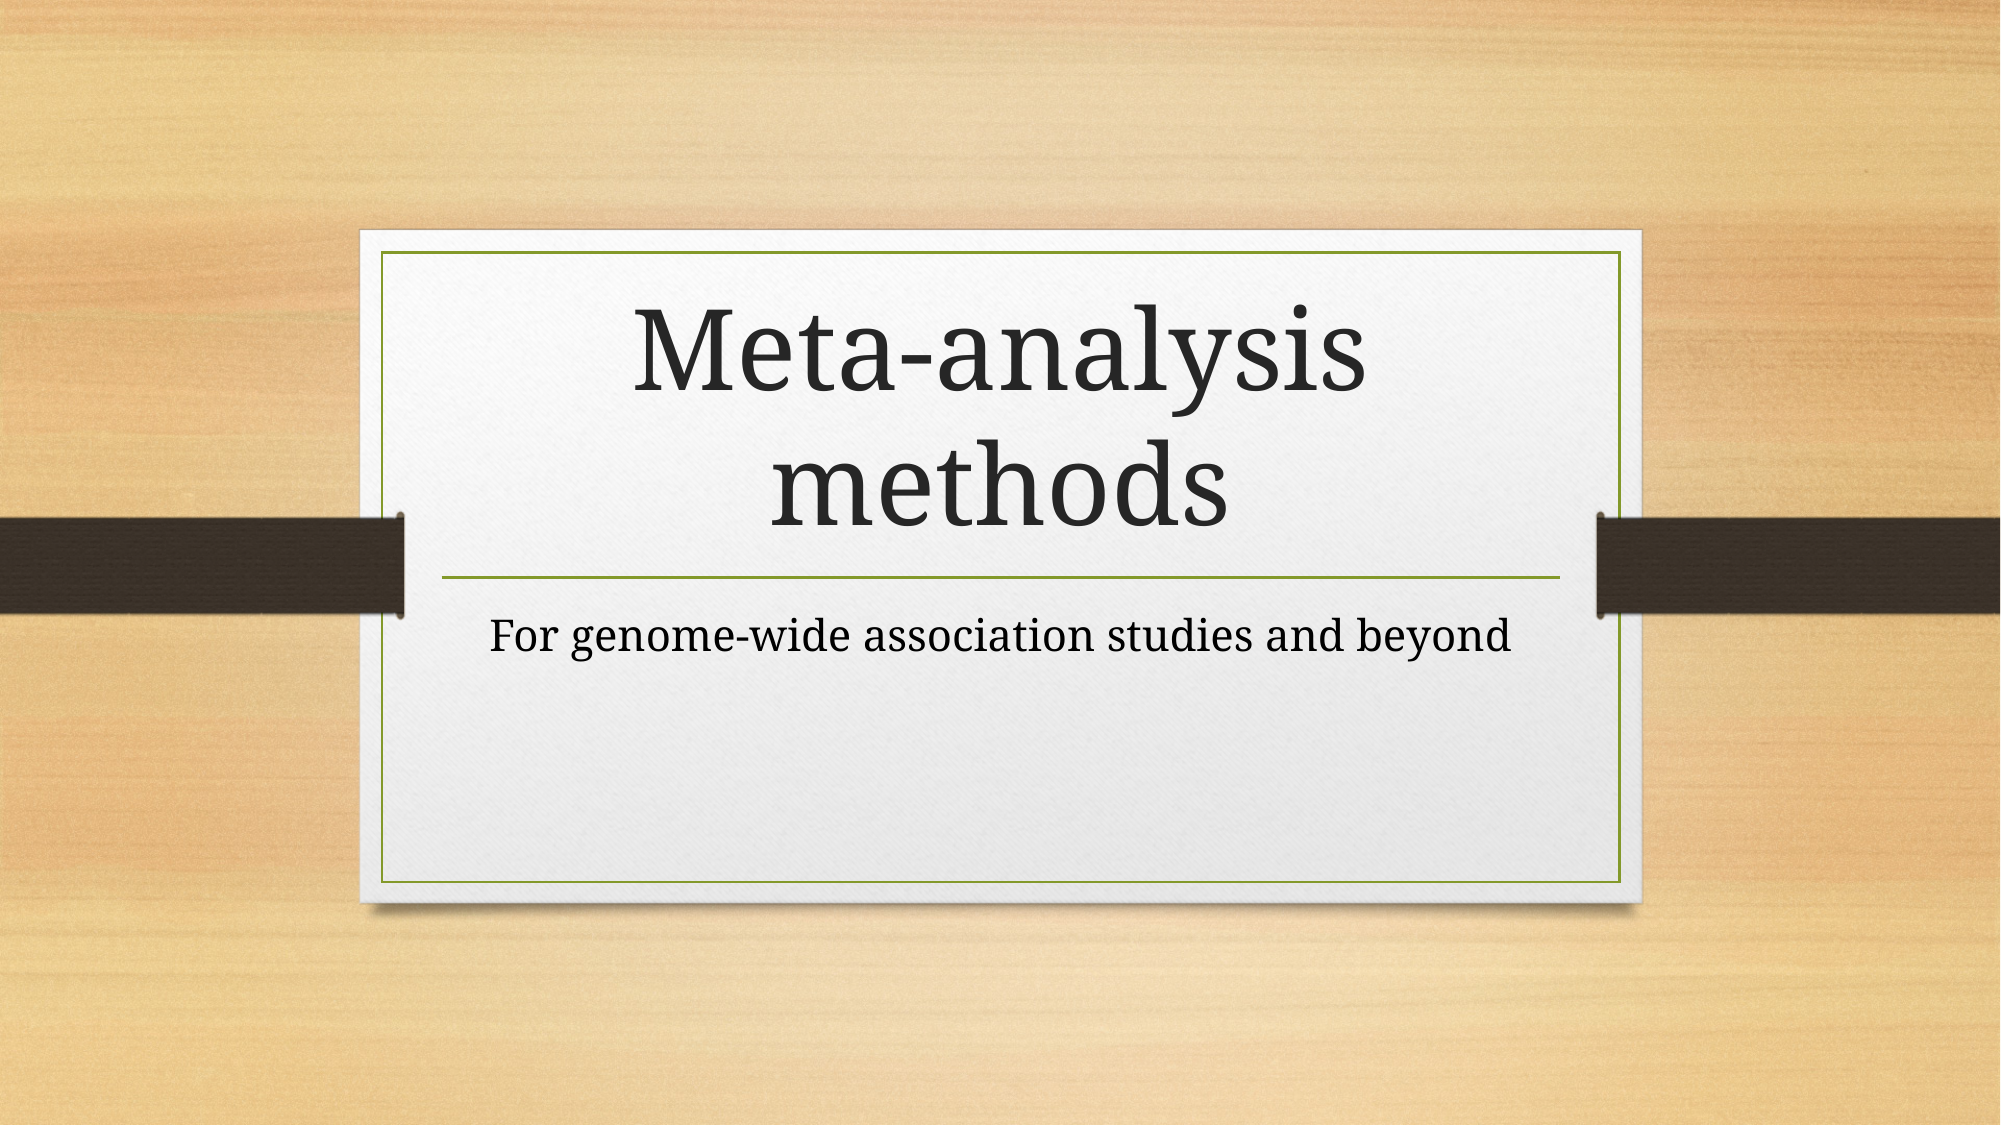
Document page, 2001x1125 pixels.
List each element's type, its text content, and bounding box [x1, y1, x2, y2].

subtitle For genome-wide association studies and beyond [441, 600, 1560, 817]
picture [0, 0, 2001, 1125]
title Meta-analysis methods [441, 306, 1560, 556]
